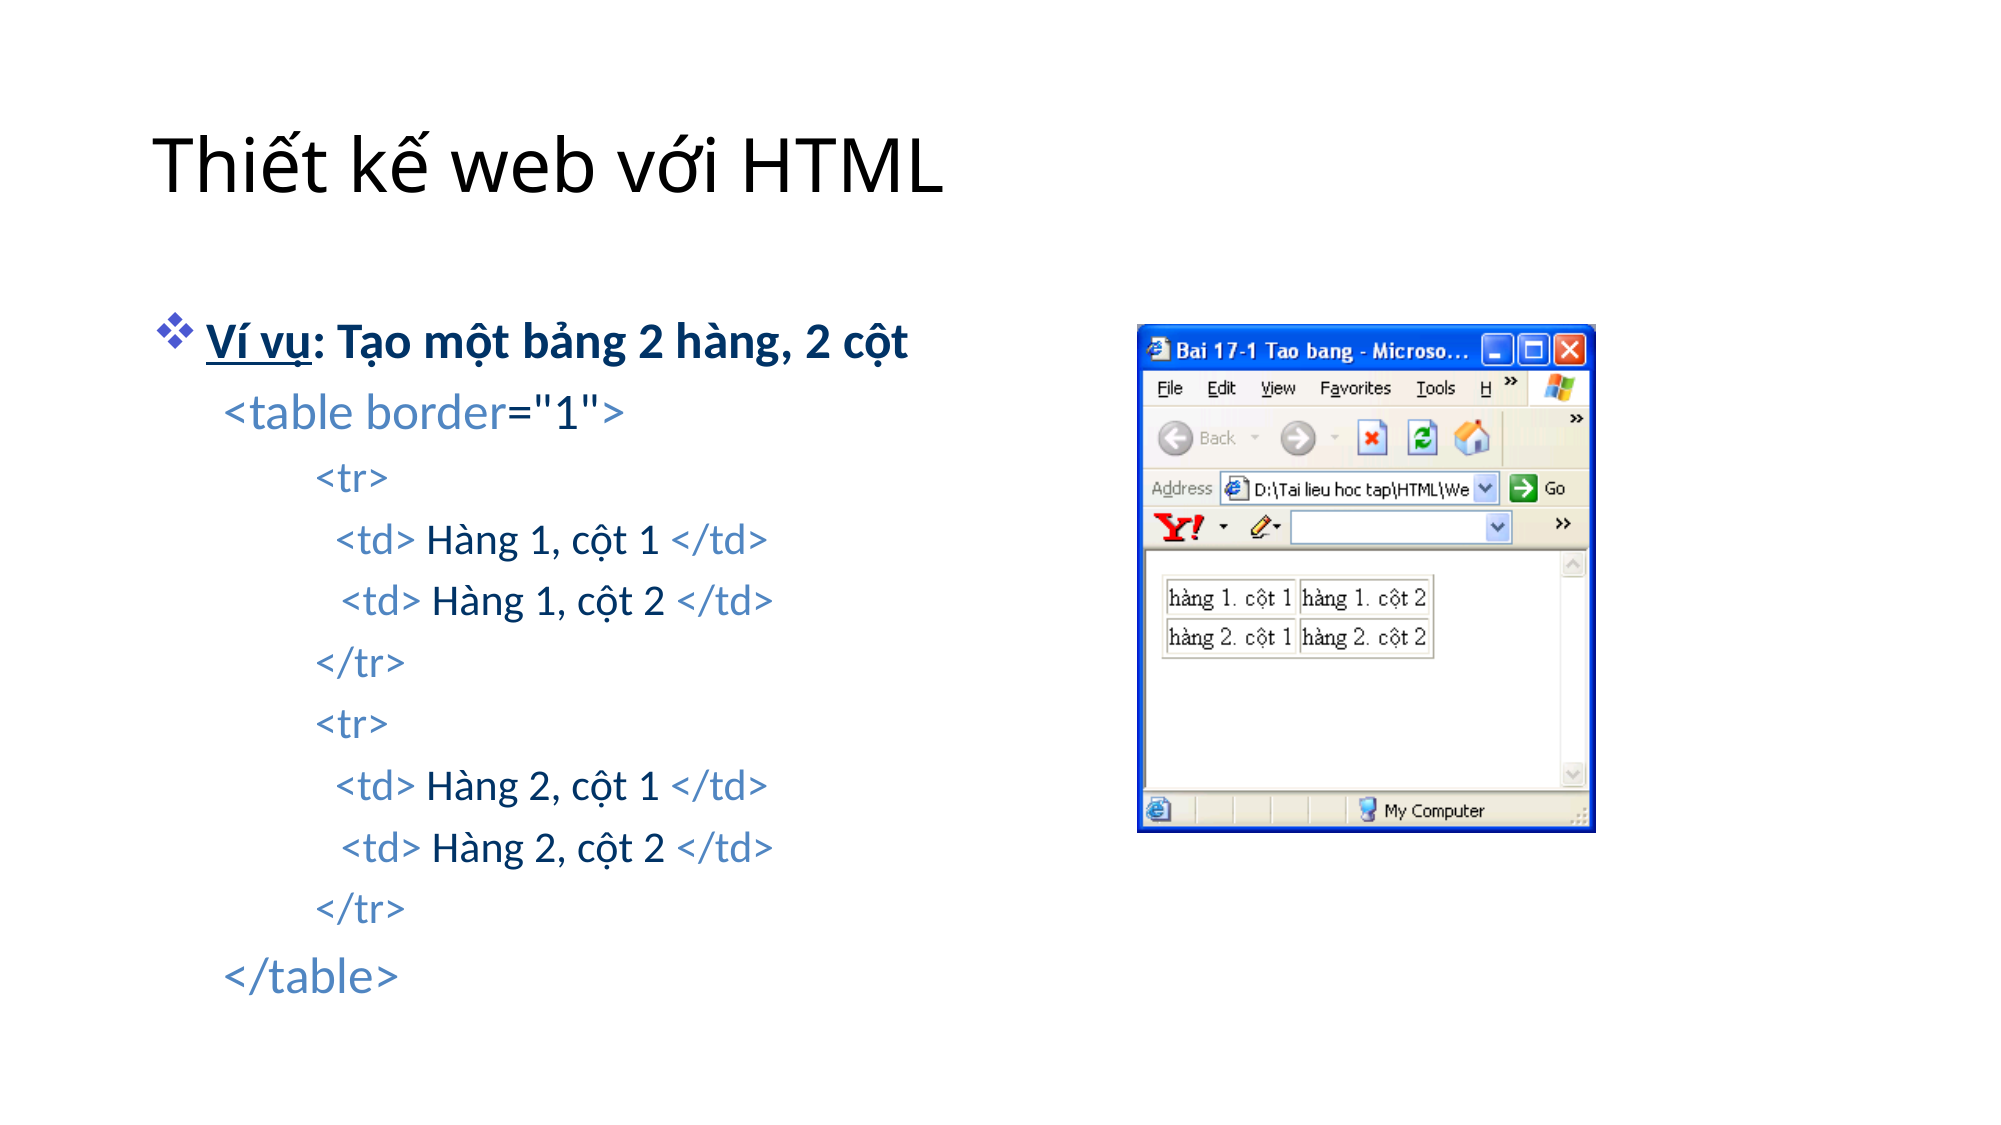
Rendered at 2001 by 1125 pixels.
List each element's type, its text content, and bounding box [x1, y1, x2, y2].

picture [1137, 324, 1596, 833]
title Thiết kế web với HTML [137, 59, 1863, 278]
list Ví vụ: Tạo một bảng 2 hàng, 2 cột <table border="1"> <tr> <td> Hàng 1, cột 1 </td> <td> Hàng 1, cột 2 </td> </tr> <tr> <td> Hàng 2, cột 1 </td> <td> Hàng 2, cột 2 </td> </tr> </table> [137, 299, 1863, 1014]
